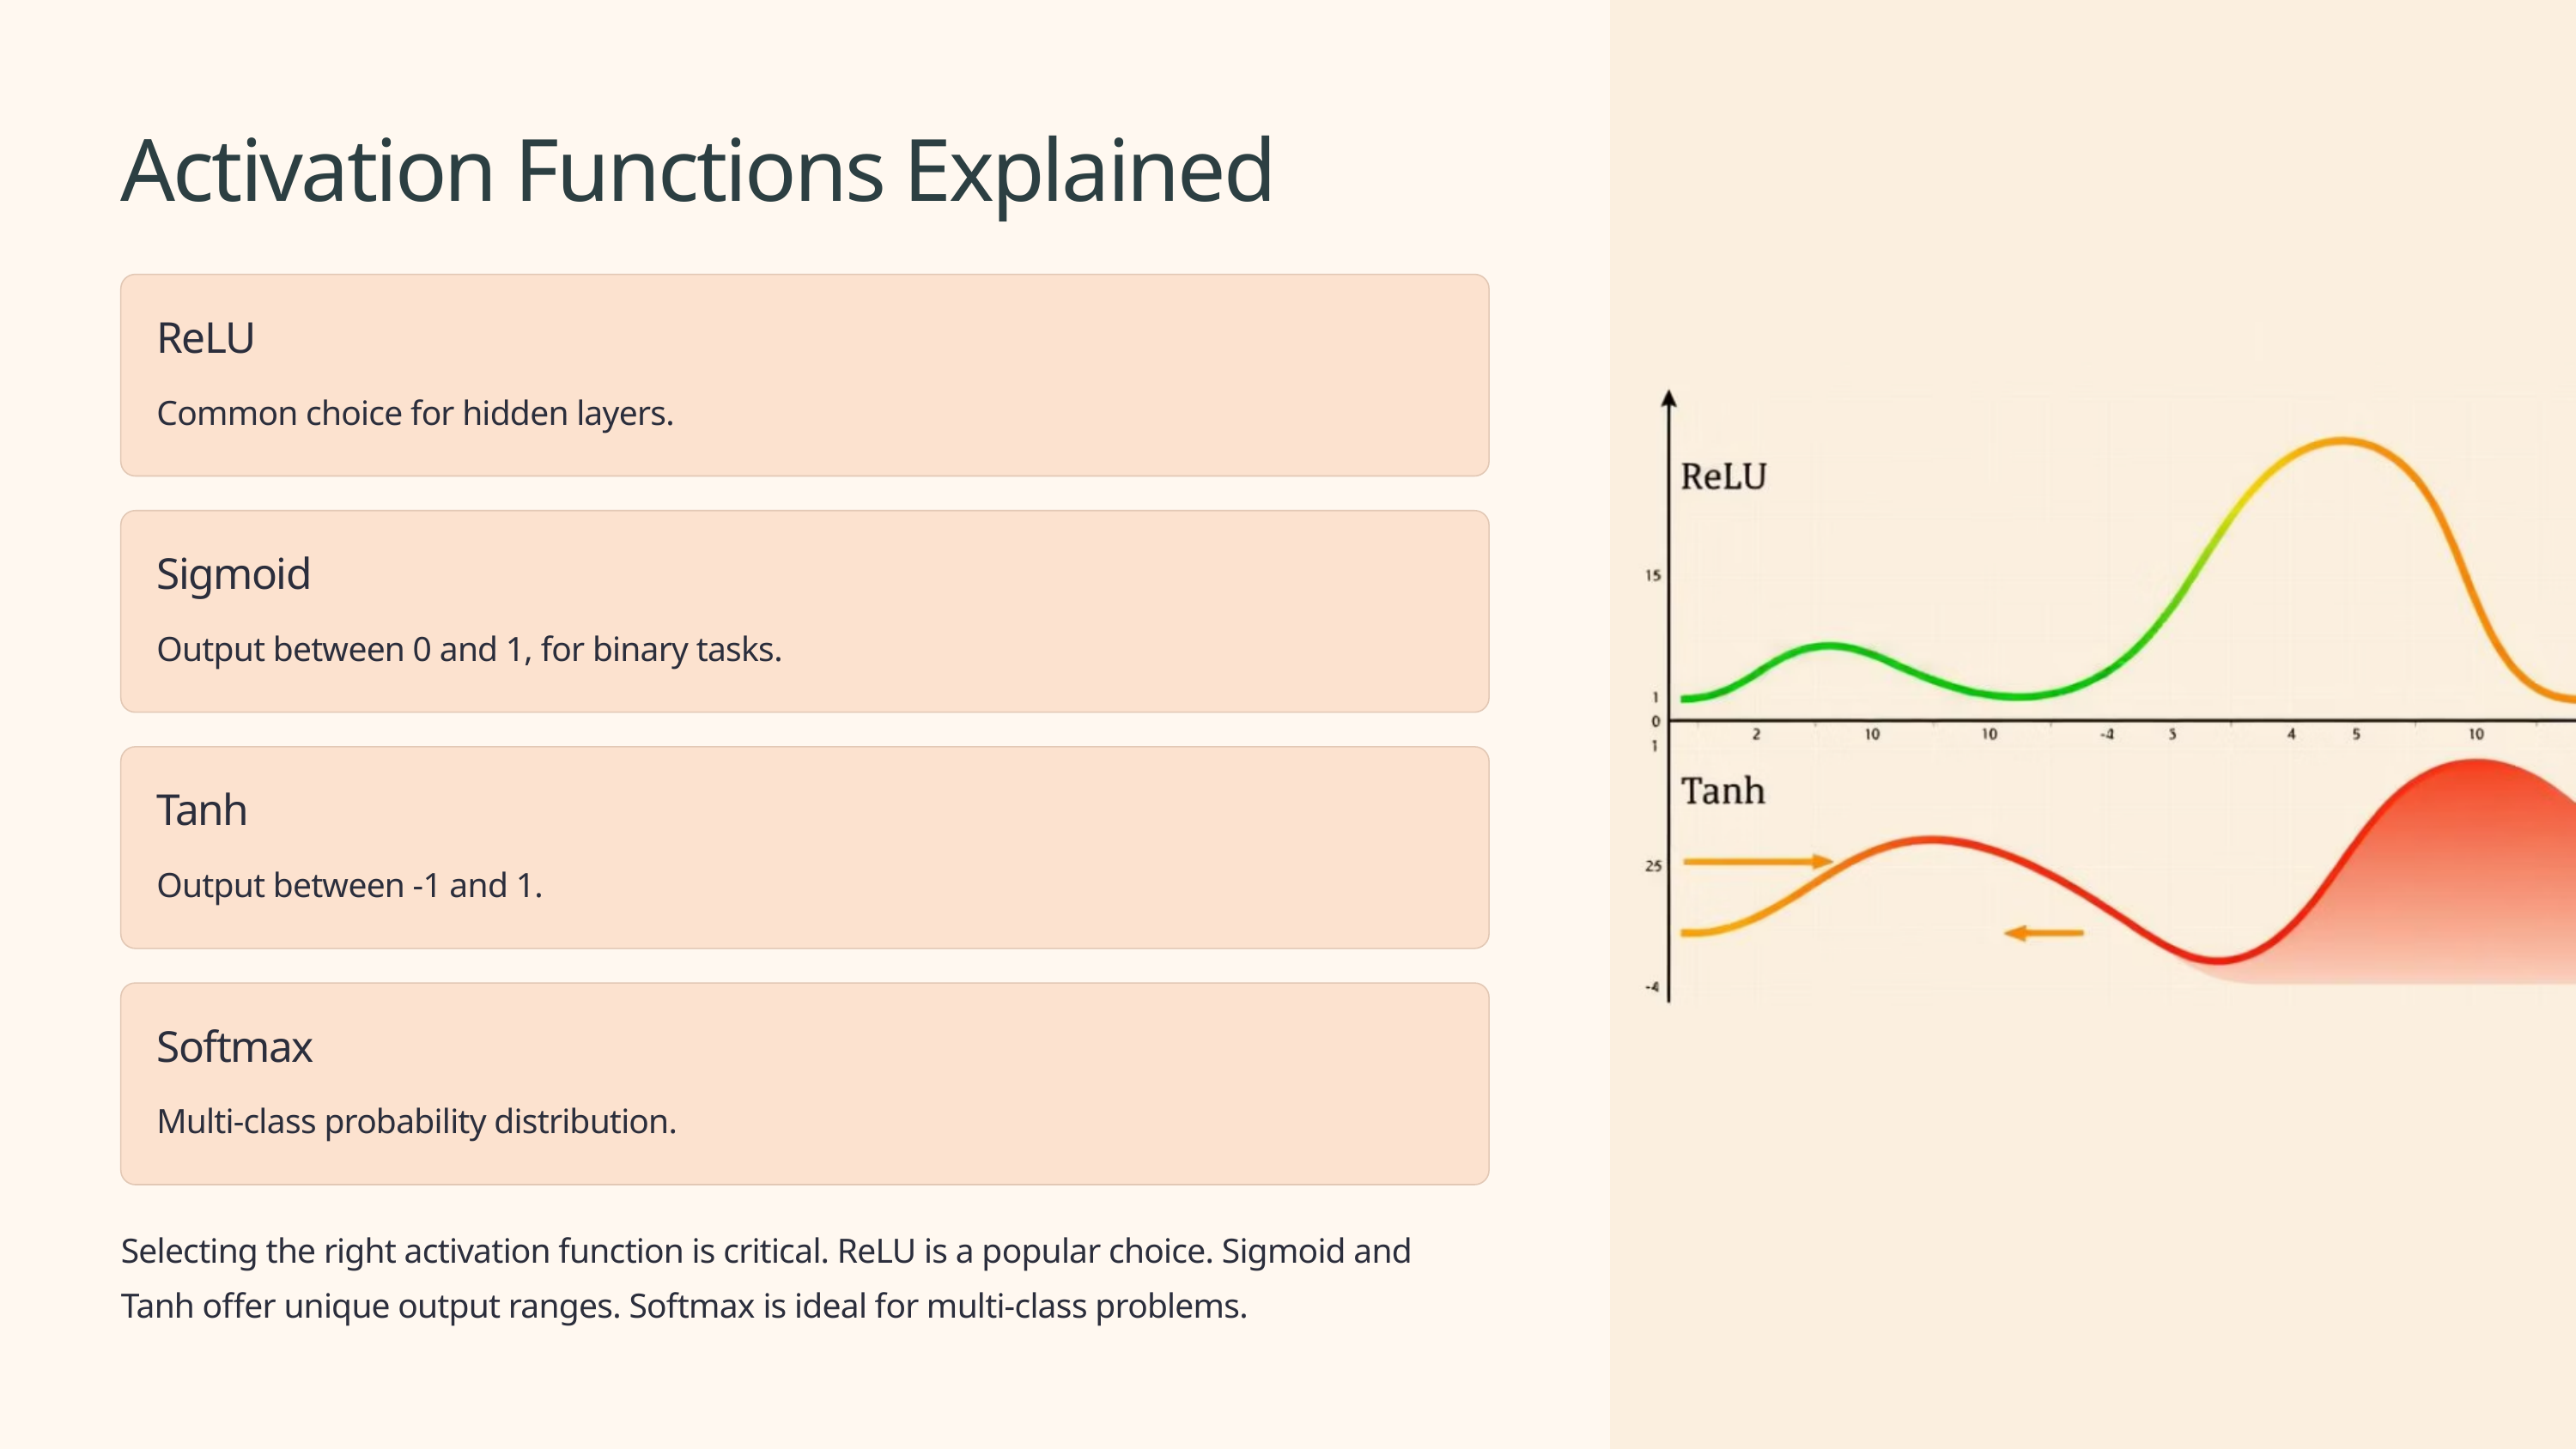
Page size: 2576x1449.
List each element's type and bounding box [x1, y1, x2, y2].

text_box [119, 509, 1491, 713]
text_box [119, 745, 1491, 949]
text_box [156, 310, 589, 365]
text_box [120, 114, 1299, 223]
text_box [0, 0, 2576, 1449]
text_box [119, 982, 1491, 1186]
text_box [119, 273, 1491, 477]
text_box [120, 1222, 1490, 1335]
text_box [156, 546, 589, 601]
text_box [156, 621, 1454, 677]
text_box [156, 1093, 1454, 1149]
text_box [156, 1018, 589, 1073]
text_box [156, 385, 1454, 440]
text_box [156, 857, 1454, 913]
text_box [156, 782, 589, 837]
